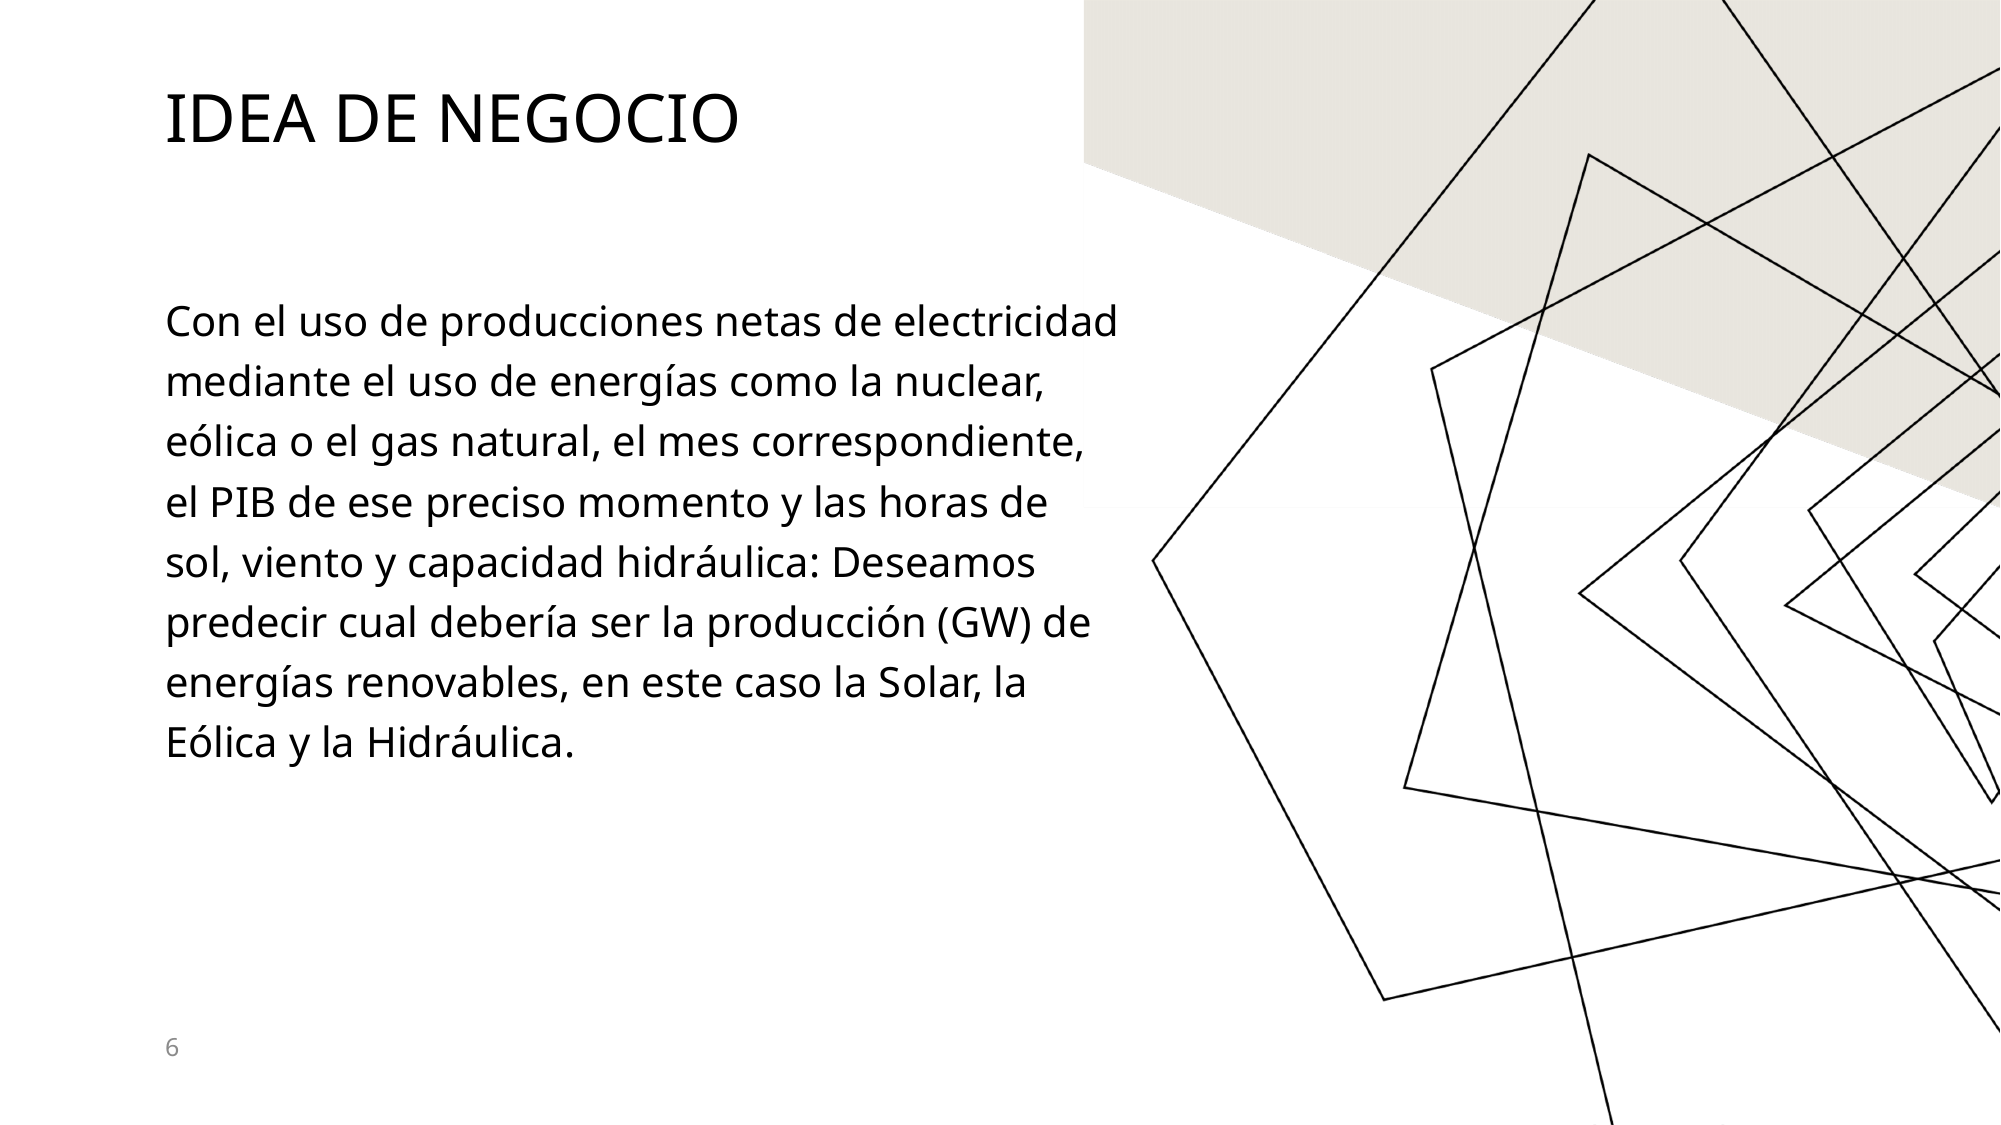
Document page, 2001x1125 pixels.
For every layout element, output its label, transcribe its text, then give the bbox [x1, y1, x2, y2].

list Con el uso de producciones netas de electricidad mediante el uso de energías como la nuclear, eólica o el gas natural, el mes correspondiente, el PIB de ese preciso momento y las horas de sol, viento y capacidad hidráulica: Deseamos predecir cual debería ser la producción (GW) de energías renovables, en este caso la Solar, la Eólica y la Hidráulica. [150, 277, 1140, 1025]
slide_number 6 [150, 1024, 254, 1074]
title Idea de negocio [150, 51, 1000, 165]
picture [1083, 0, 2001, 1125]
